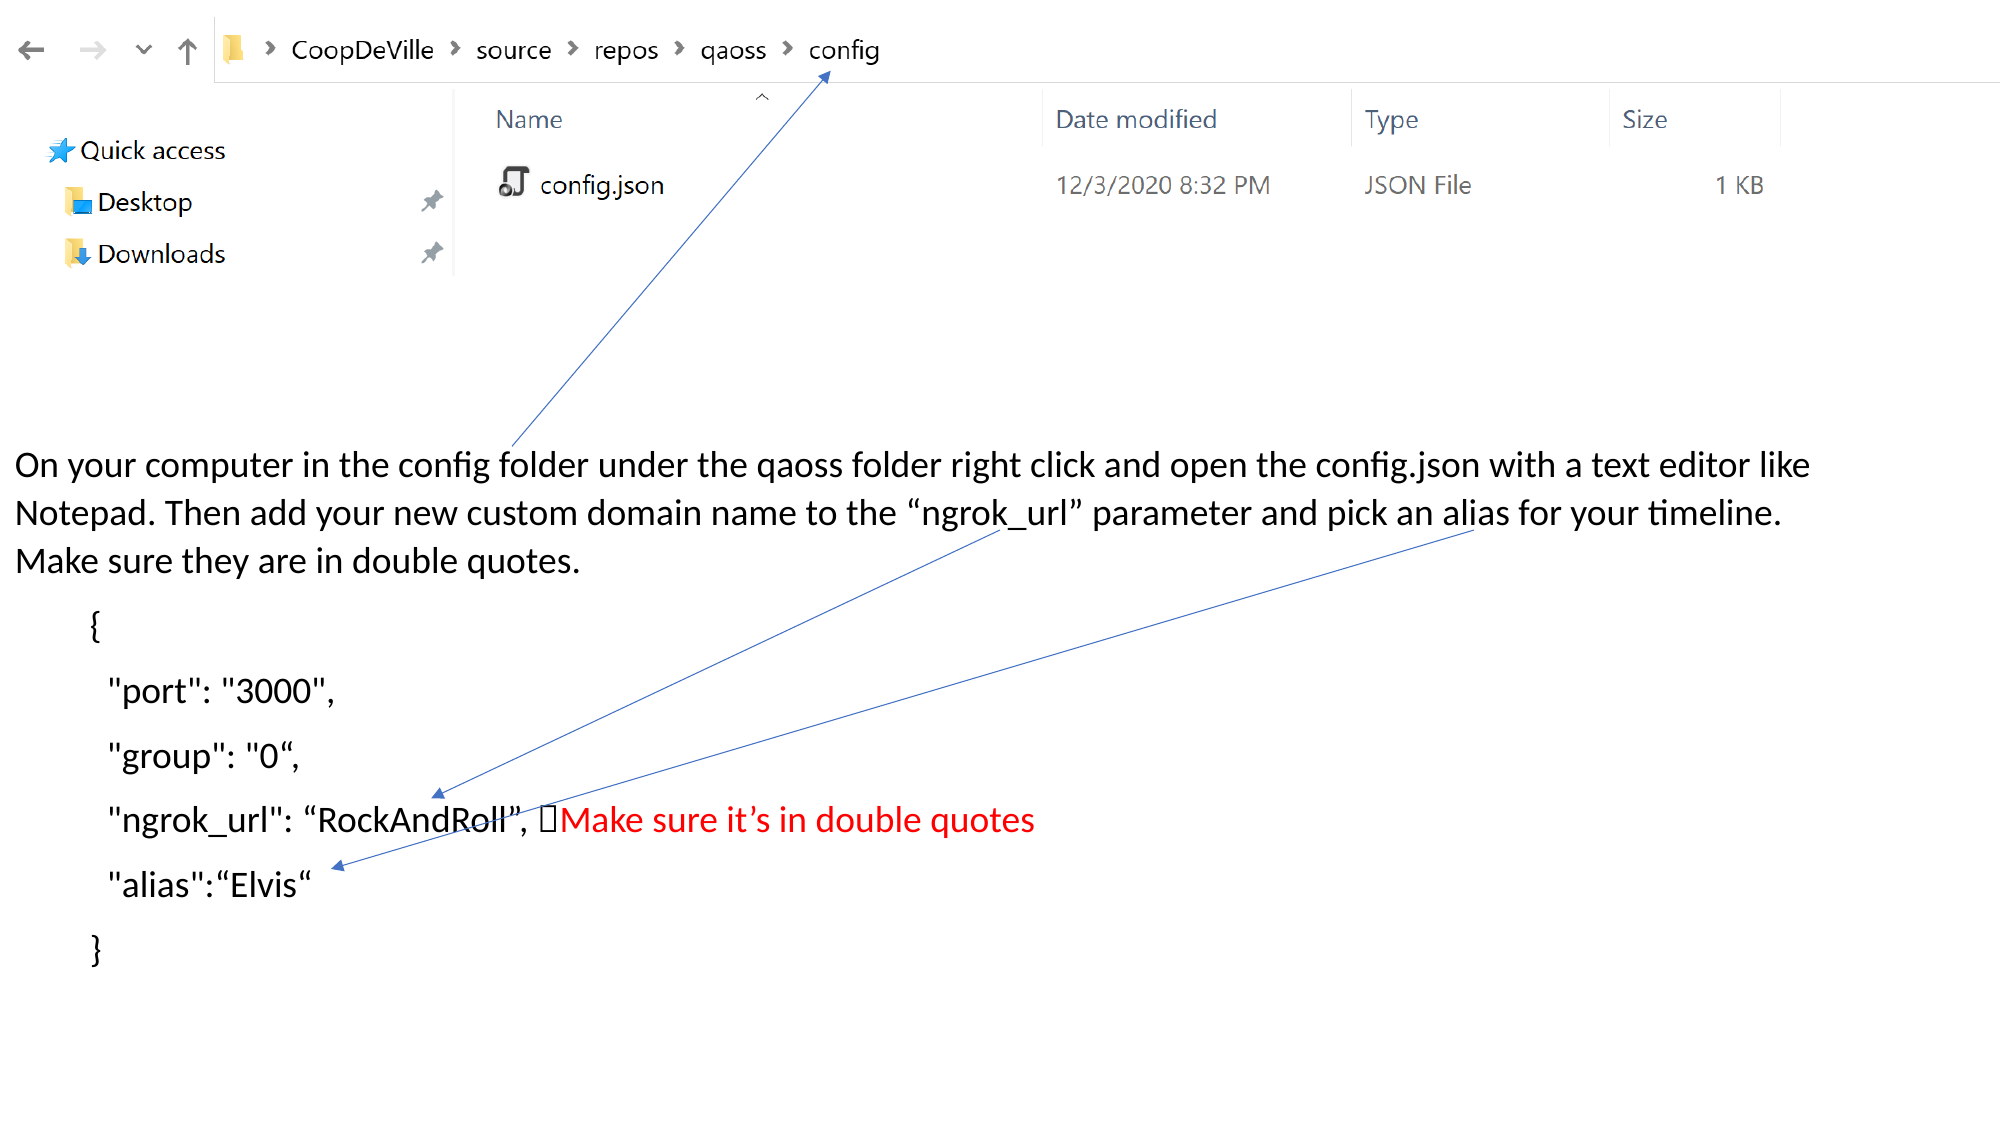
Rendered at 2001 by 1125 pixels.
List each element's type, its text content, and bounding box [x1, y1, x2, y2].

text_box On your computer in the config folder under the qaoss folder right click and open the config.json with a text editor like Notepad. Then add your new custom domain name to the “ngrok_url” parameter and pick an alias for your timeline. Make sure they are in double quotes. { "port": "3000", "group": "0“, "ngrok_url": “RockAndRoll”, Make sure it’s in double quotes "alias":“Elvis“ } [0, 429, 1873, 978]
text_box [330, 529, 1474, 869]
picture [0, 17, 2000, 276]
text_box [511, 70, 831, 447]
